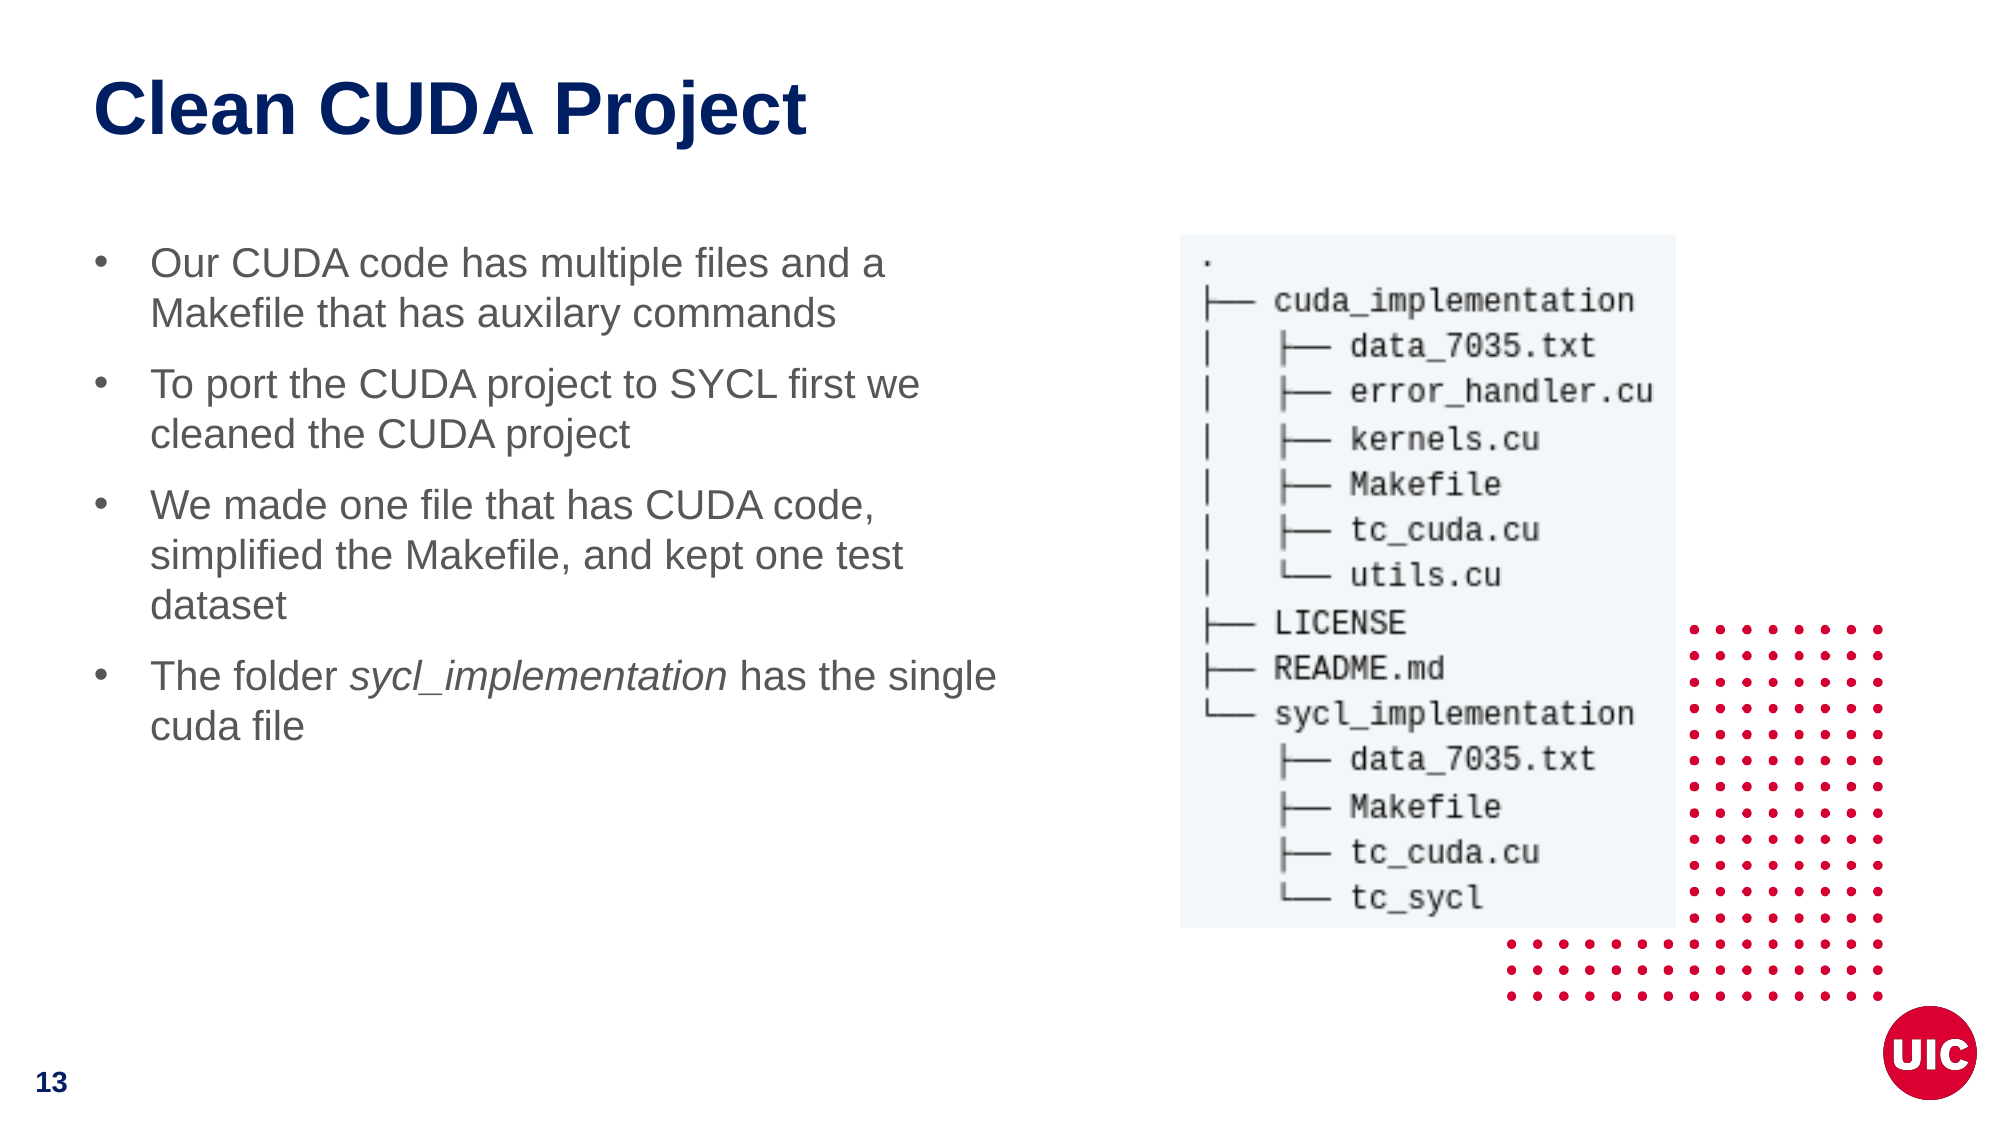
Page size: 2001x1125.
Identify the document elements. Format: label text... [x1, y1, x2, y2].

list Our CUDA code has multiple files and a Makefile that has auxilary commands To port the CUDA project to SYCL first we cleaned the CUDA project We made one file that has CUDA code, simplified the Makefile, and kept one test dataset The folder sycl_implementation has the single cuda file [93, 235, 1000, 973]
picture [1180, 235, 1980, 1102]
title Clean CUDA Project [93, 70, 1907, 204]
